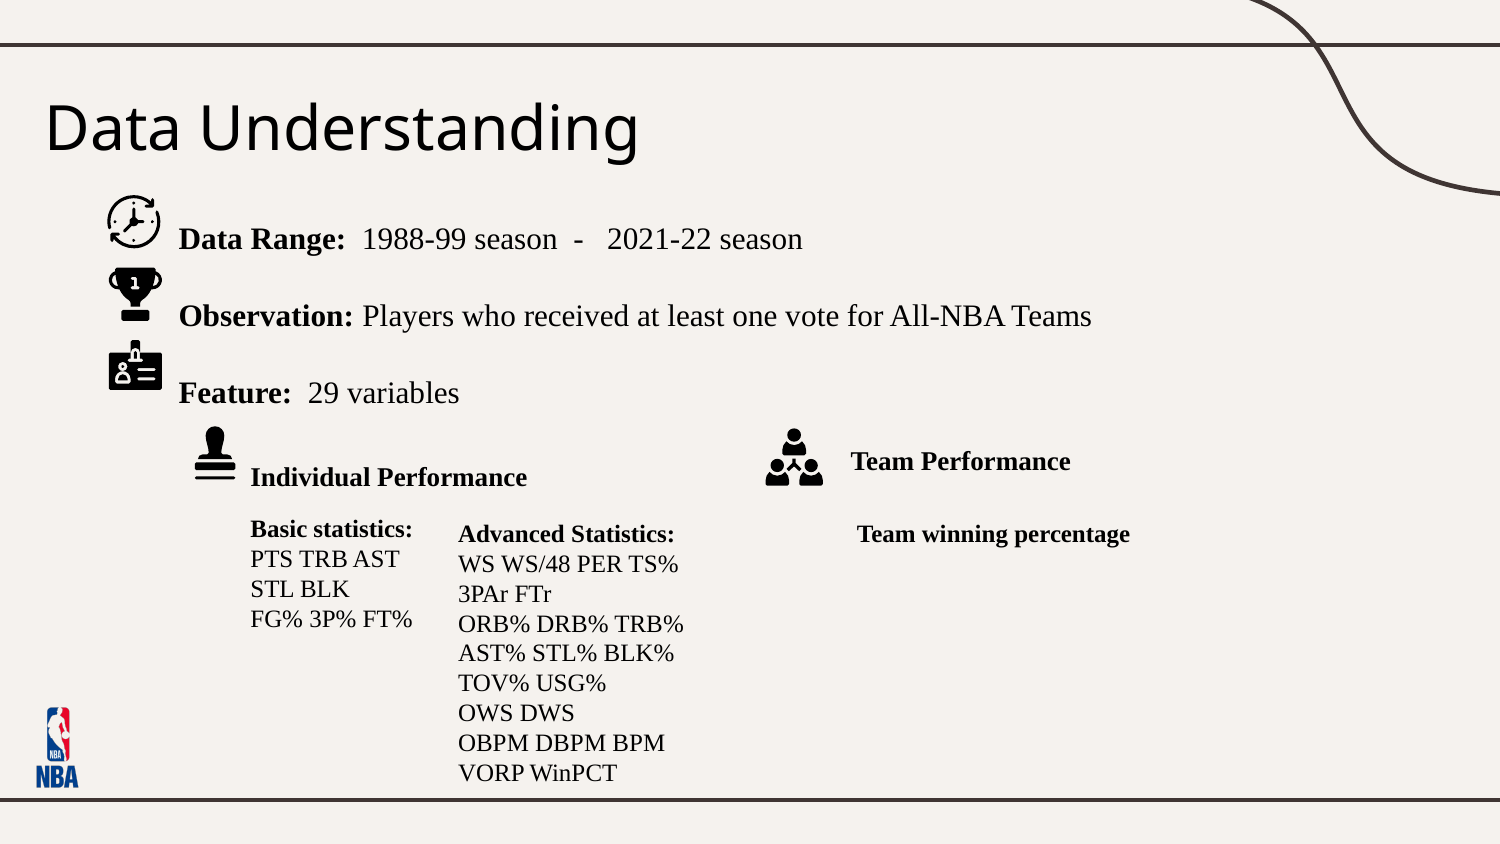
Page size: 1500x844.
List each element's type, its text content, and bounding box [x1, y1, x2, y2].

title Data Understanding [29, 72, 1074, 167]
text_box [108, 339, 163, 391]
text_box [107, 267, 163, 321]
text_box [194, 425, 236, 480]
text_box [442, 428, 1346, 806]
text_box Individual Performance Basic statistics: PTS TRB AST STL BLK FG% 3P% FT% [235, 428, 440, 706]
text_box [106, 194, 164, 249]
picture [0, 703, 127, 790]
text_box Data Range: 1988-99 season - 2021-22 season Observation: Players who received at least one vote for All-NBA Teams Feature: 29 variables [163, 184, 1208, 425]
